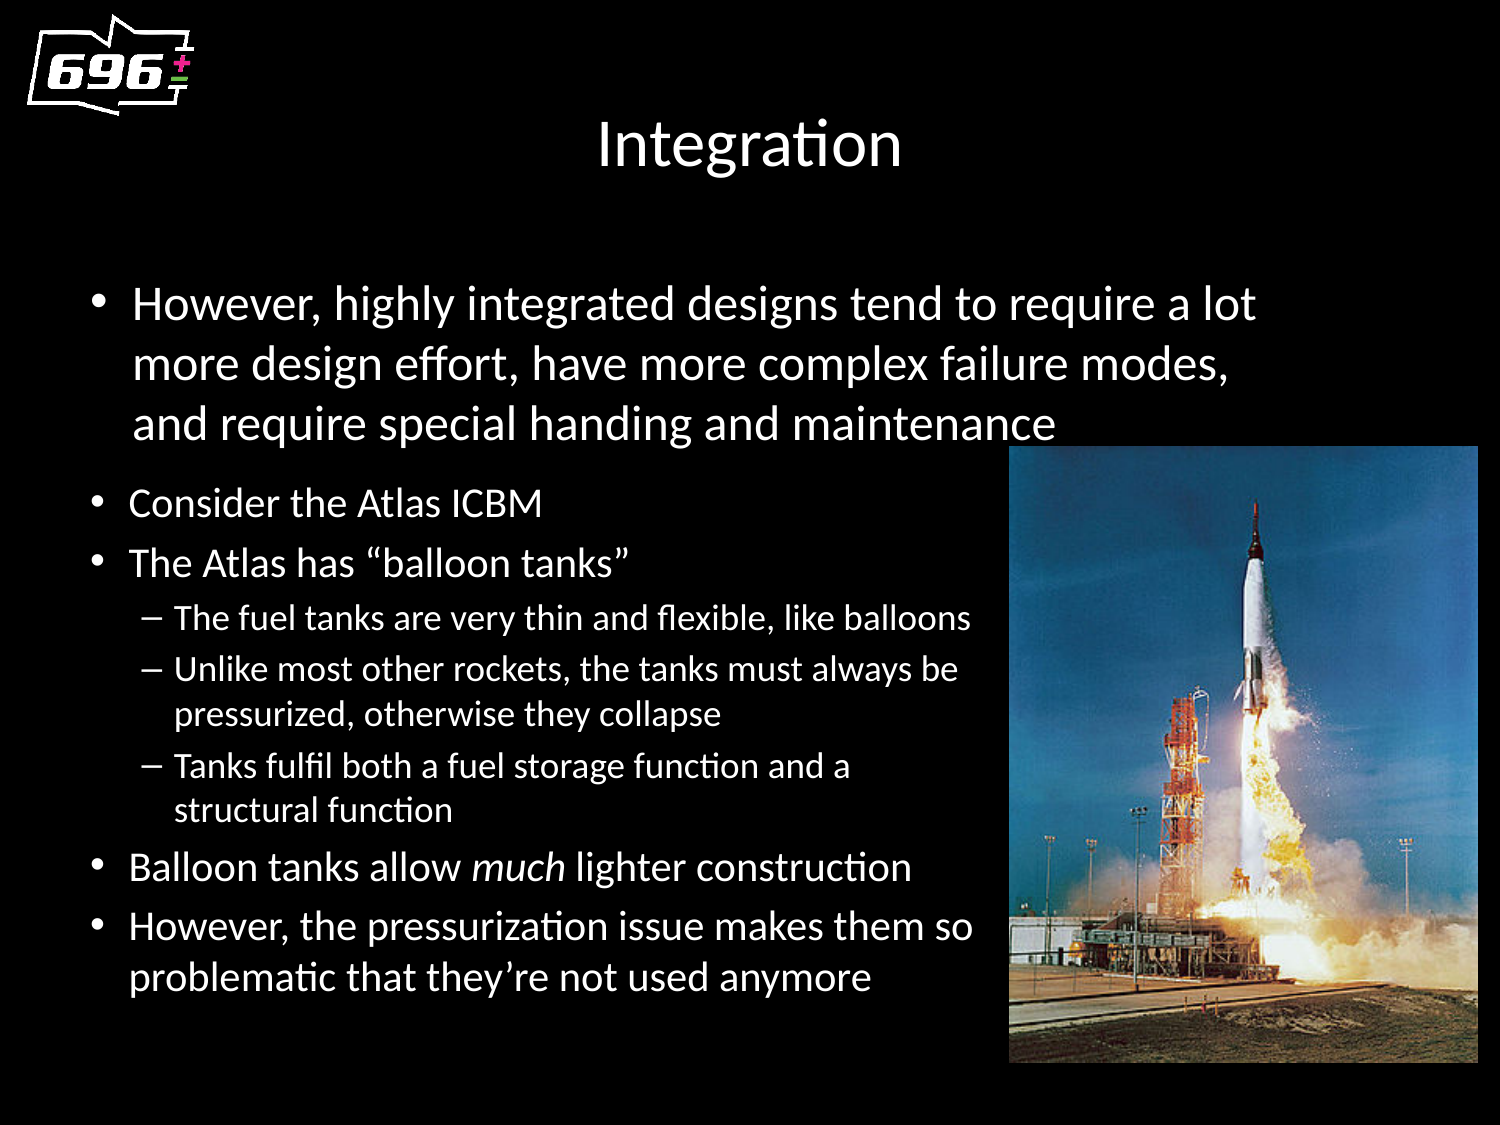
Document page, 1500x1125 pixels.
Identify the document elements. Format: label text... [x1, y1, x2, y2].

picture [1008, 446, 1479, 1063]
picture [0, 5, 225, 132]
text_box Consider the Atlas ICBM The Atlas has “balloon tanks” The fuel tanks are very thin and flexible, like balloons Unlike most other rockets, the tanks must always be pressurized, otherwise they collapse Tanks fulfil both a fuel storage function and a structural function Balloon tanks allow much lighter construction However, the pressurization issue makes them so problematic that they’re not used anymore [74, 467, 1003, 1046]
title Integration [75, 45, 1425, 233]
list However, highly integrated designs tend to require a lot more design effort, have more complex failure modes, and require special handing and maintenance [75, 262, 1312, 467]
